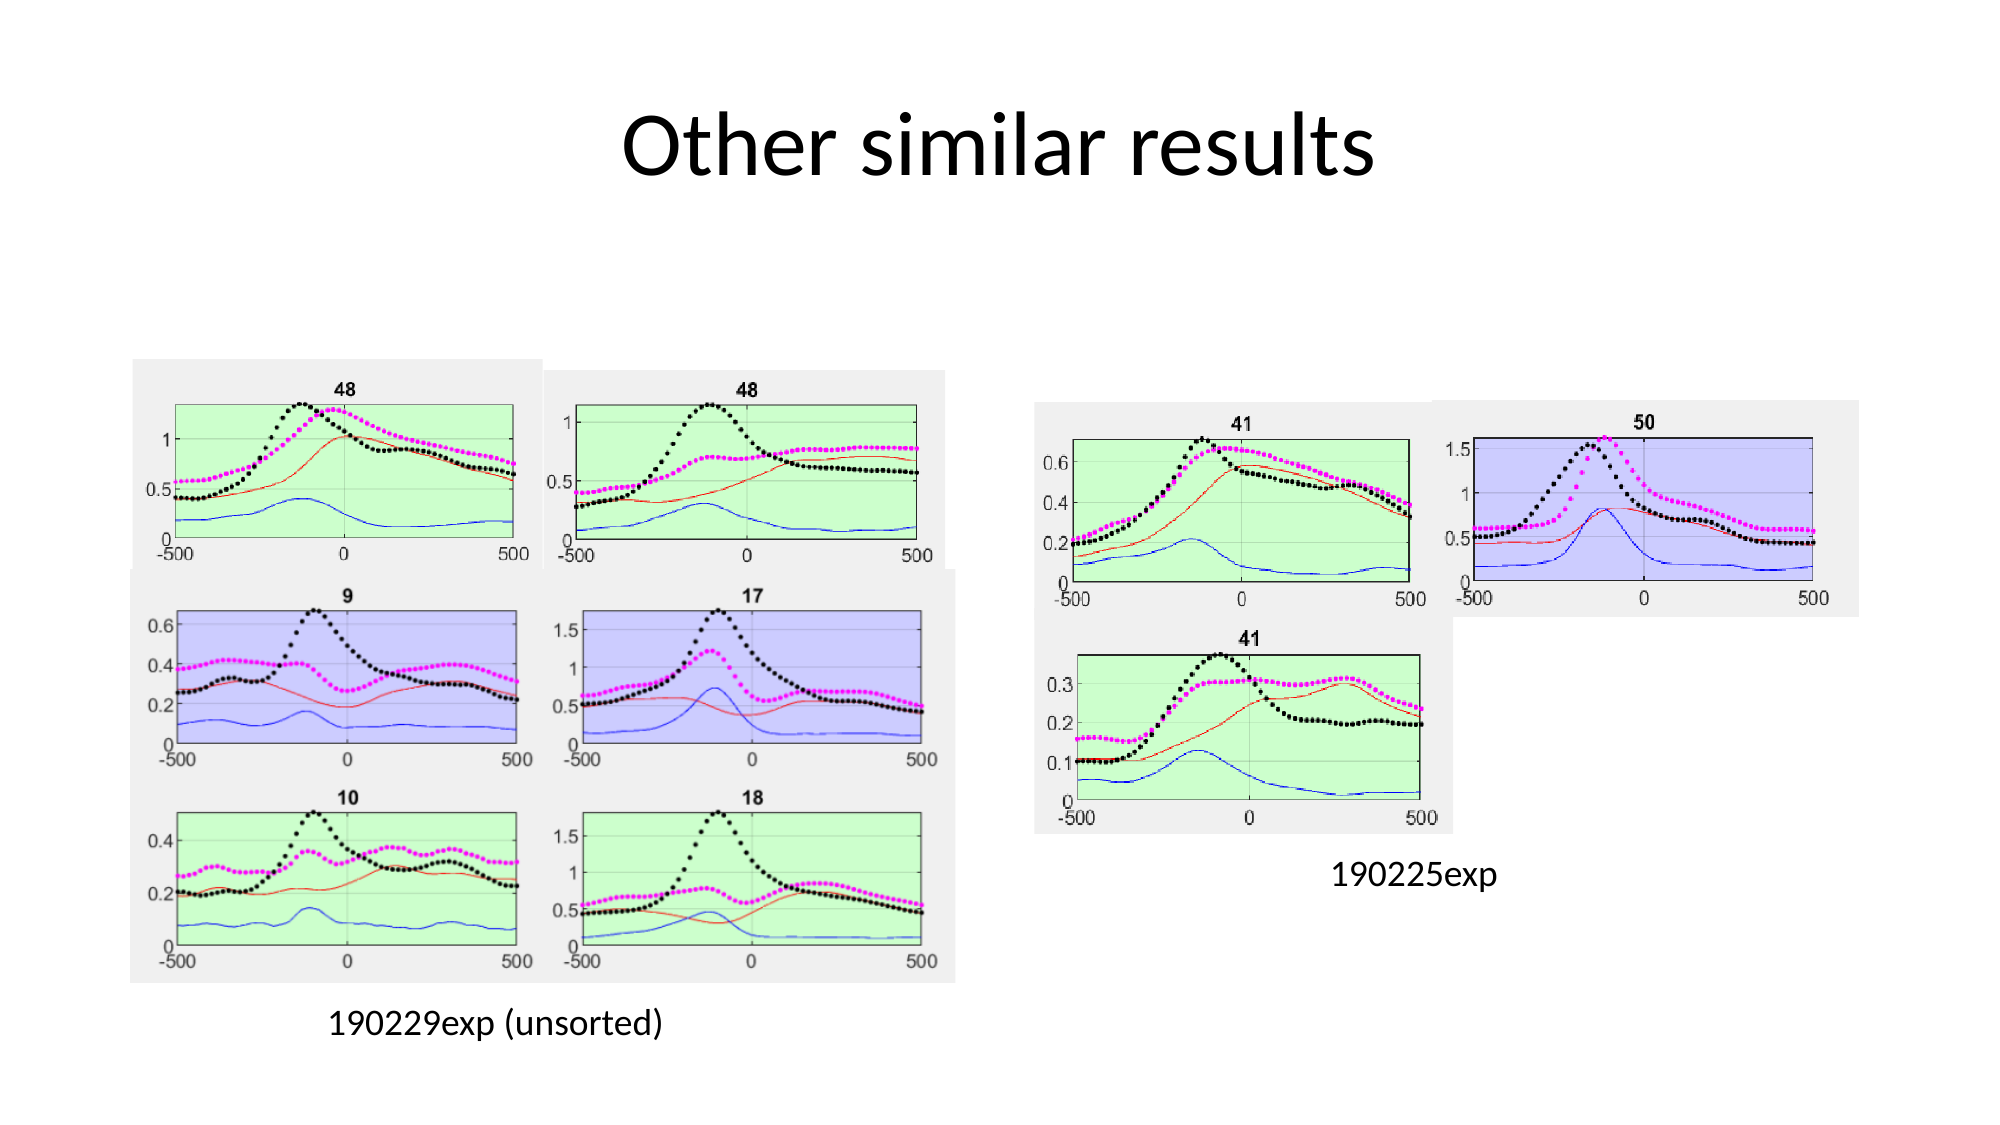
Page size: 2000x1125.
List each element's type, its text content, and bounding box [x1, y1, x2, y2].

picture [543, 370, 946, 569]
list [132, 359, 543, 568]
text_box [129, 569, 956, 1051]
title Other similar results [99, 45, 1900, 233]
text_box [1034, 400, 1860, 903]
